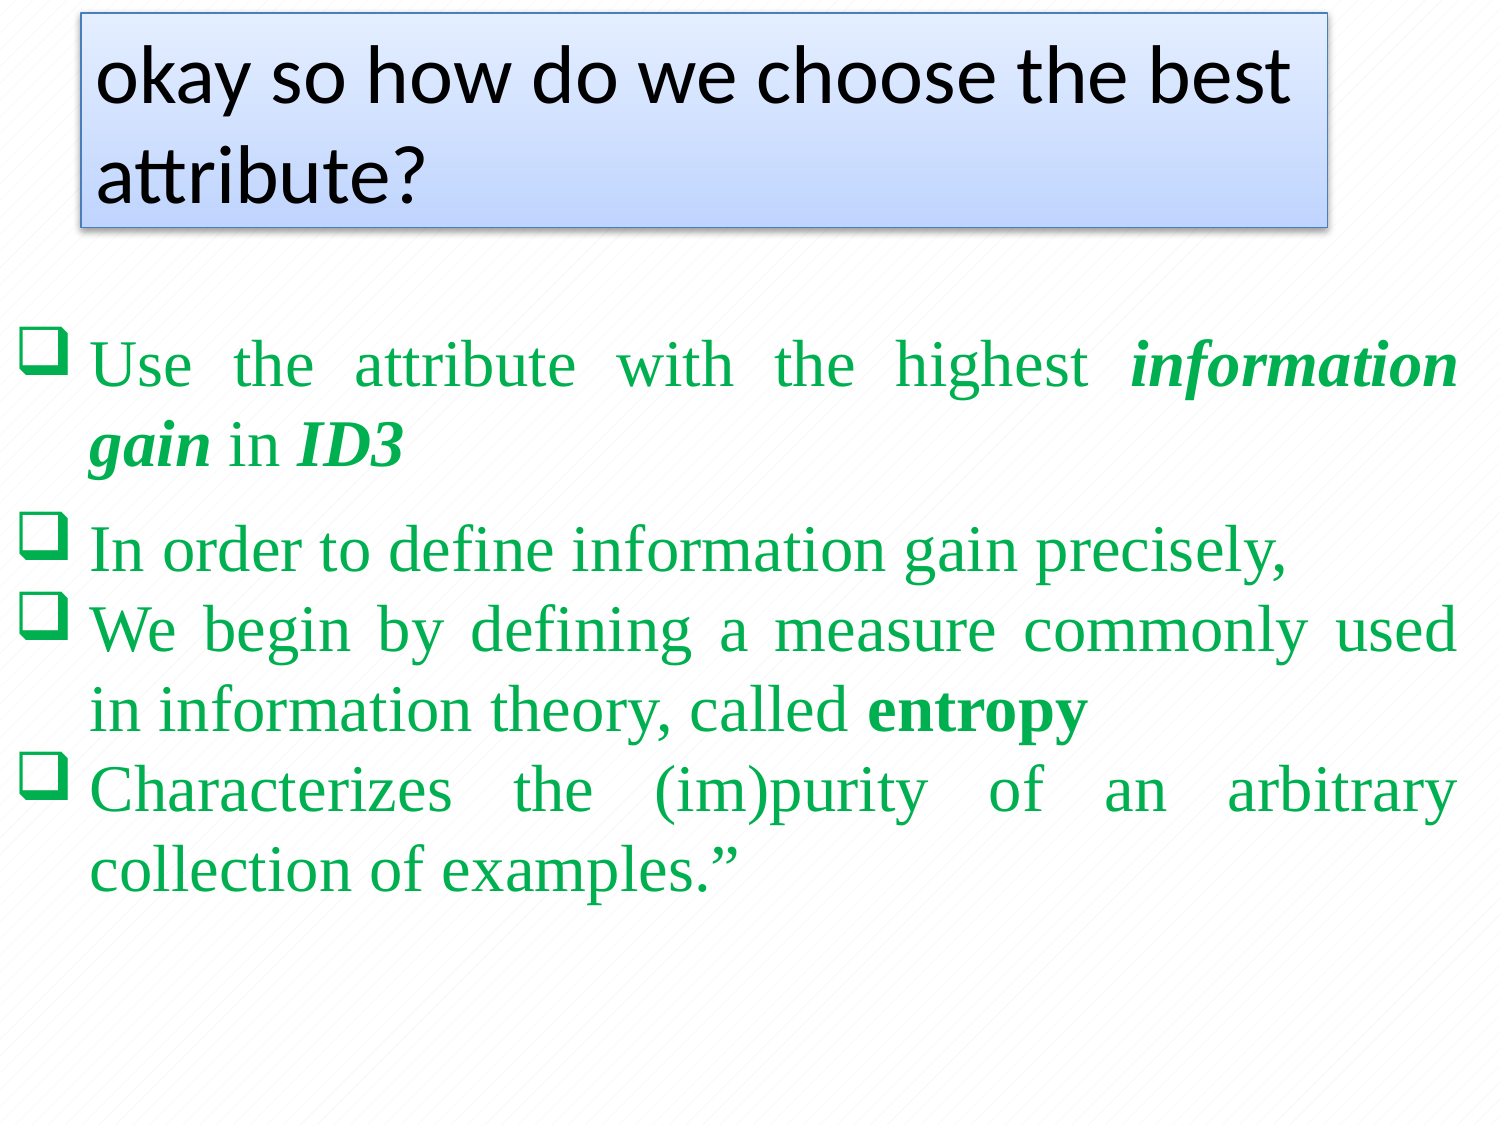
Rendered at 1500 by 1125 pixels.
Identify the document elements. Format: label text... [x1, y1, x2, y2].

text_box Use the attribute with the highest information gain in ID3 In order to define information gain precisely, We begin by defining a measure commonly used in information theory, called entropy Characterizes the (im)purity of an arbitrary collection of examples.” [0, 312, 1475, 912]
text_box okay so how do we choose the best attribute? [80, 12, 1328, 228]
